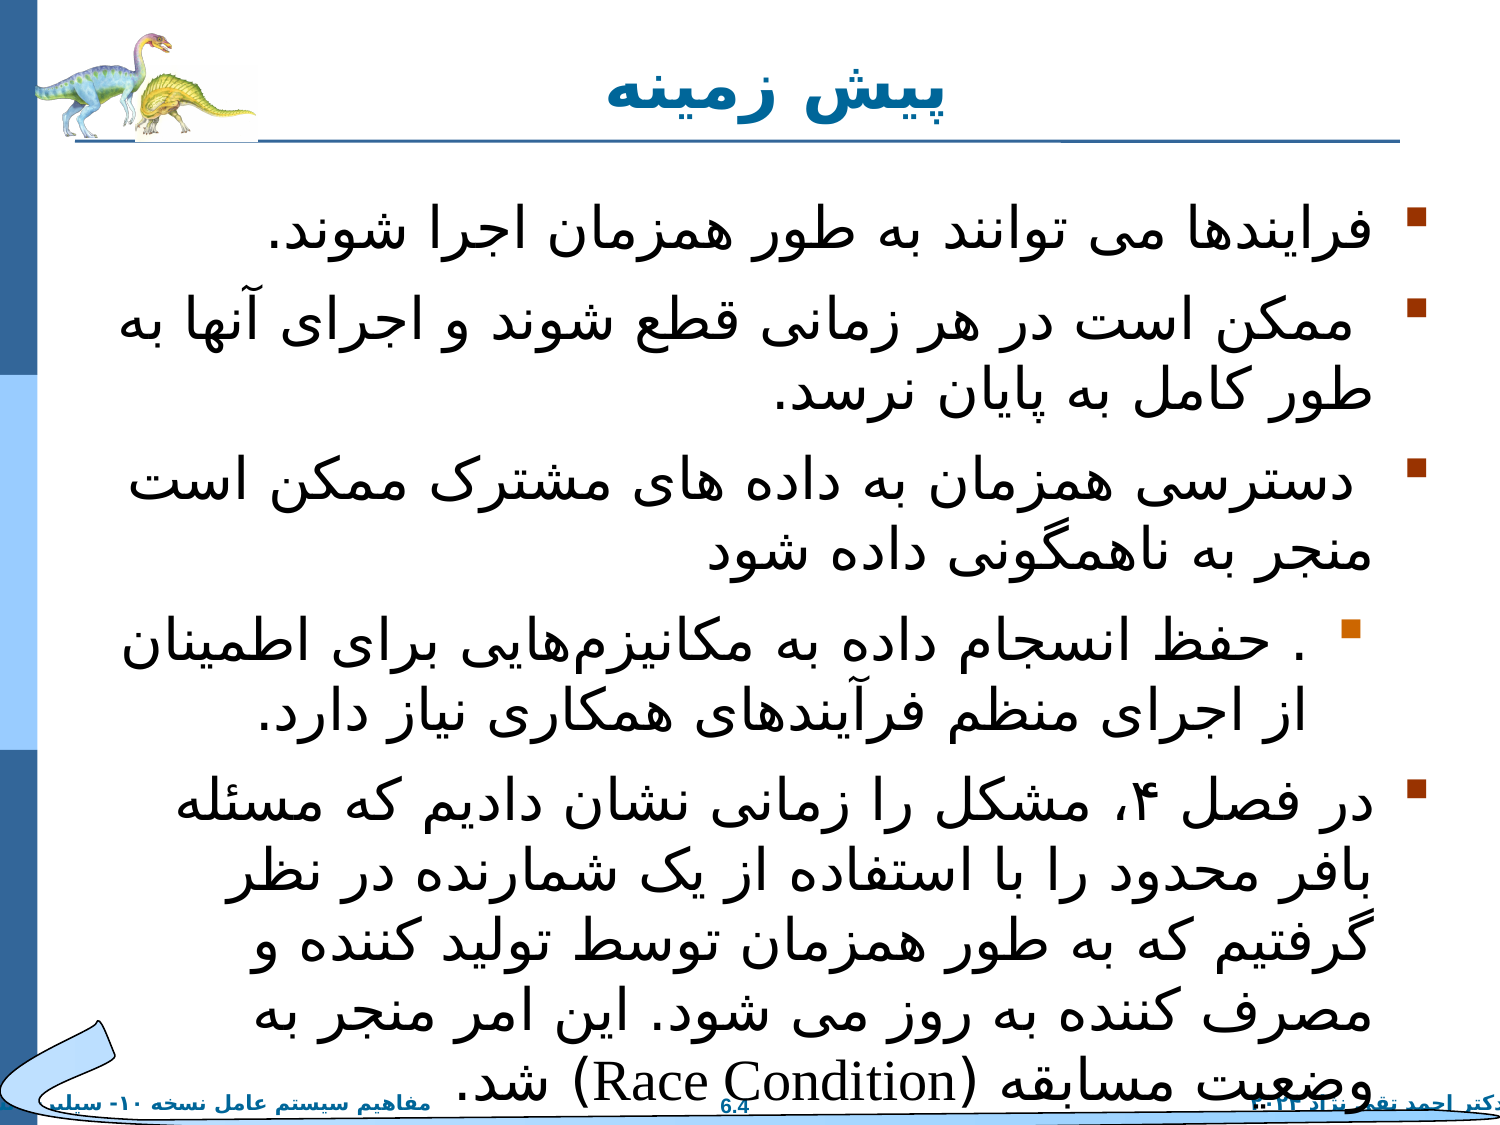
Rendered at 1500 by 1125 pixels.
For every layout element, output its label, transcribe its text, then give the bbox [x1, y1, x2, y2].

list فرایندها می توانند به طور همزمان اجرا شوند. ممکن است در هر زمانی قطع شوند و اجرای آنها به طور کامل به پایان نرسد. دسترسی همزمان به داده های مشترک ممکن است منجر به ناهمگونی داده شود . حفظ انسجام داده به مکانیزم‌هایی برای اطمینان از اجرای منظم فرآیندهای همکاری نیاز دارد. در فصل ۴، مشکل را زمانی نشان دادیم که مسئله بافر محدود را با استفاده از یک شمارنده در نظر گرفتیم که به طور همزمان توسط تولید کننده و مصرف کننده به روز می شود. این امر منجر به وضعیت مسابقه (Race Condition) شد. [53, 183, 1447, 979]
picture [18, 20, 258, 151]
title پیش زمینه [128, 35, 1425, 130]
